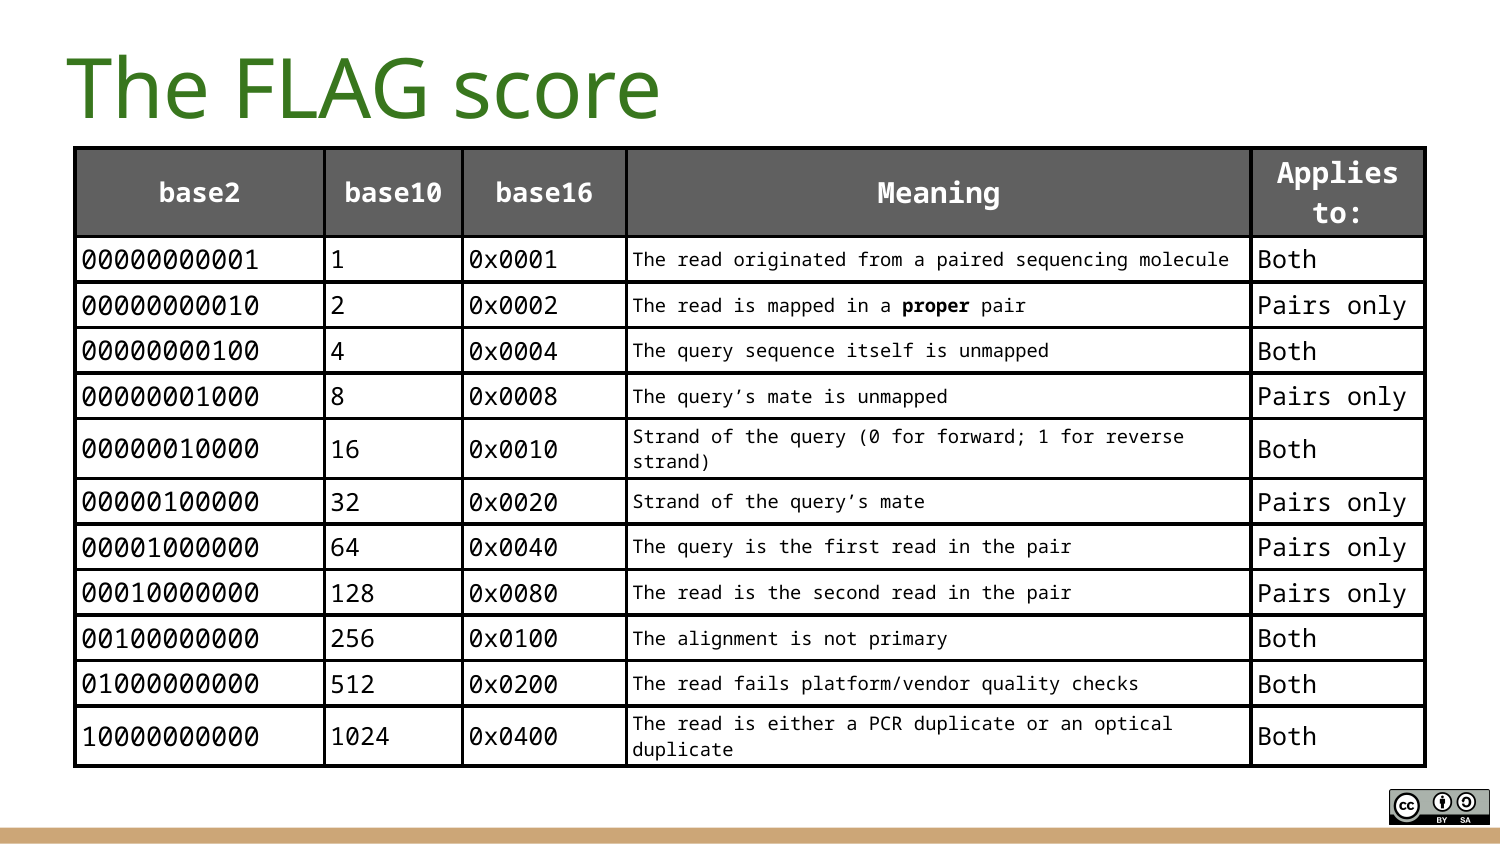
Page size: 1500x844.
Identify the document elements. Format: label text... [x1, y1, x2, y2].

table_cell Pairs only [1253, 284, 1423, 326]
table_cell The query’s mate is unmapped [628, 375, 1249, 417]
table_cell 64 [326, 526, 461, 568]
table_cell 00000000100 [77, 329, 323, 371]
table_cell 0x0080 [464, 571, 625, 613]
table_cell 0x0100 [464, 617, 625, 659]
table_cell 16 [326, 420, 461, 477]
table_cell 00100000000 [77, 617, 323, 659]
table_cell Strand of the query’s mate [628, 480, 1249, 522]
table_cell Pairs only [1253, 375, 1423, 417]
table_cell Pairs only [1253, 526, 1423, 568]
table_cell 00000000001 [77, 238, 323, 280]
table_cell Both [1253, 708, 1423, 764]
table_cell Both [1253, 662, 1423, 704]
table_cell The alignment is not primary [628, 617, 1249, 659]
table_cell 1 [326, 238, 461, 280]
table_cell 00001000000 [77, 526, 323, 568]
table_cell 00000010000 [77, 420, 323, 477]
title The FLAG score [51, 14, 1449, 151]
table_cell Pairs only [1253, 571, 1423, 613]
table_cell The query is the first read in the pair [628, 526, 1249, 568]
table_cell 01000000000 [77, 662, 323, 704]
table_cell Both [1253, 420, 1423, 477]
table_cell 0x0020 [464, 480, 625, 522]
table_cell 00000000010 [77, 284, 323, 326]
table_cell 32 [326, 480, 461, 522]
table_cell 1024 [326, 708, 461, 764]
table_header base16 [464, 150, 625, 235]
table_cell Strand of the query (0 for forward; 1 for reverse strand) [628, 420, 1249, 477]
table_cell 0x0200 [464, 662, 625, 704]
table_cell 512 [326, 662, 461, 704]
picture [1389, 789, 1490, 825]
table_cell 2 [326, 284, 461, 326]
table_cell 00000001000 [77, 375, 323, 417]
table_cell 128 [326, 571, 461, 613]
table_cell 0x0008 [464, 375, 625, 417]
table_cell The read is the second read in the pair [628, 571, 1249, 613]
table_cell 0x0002 [464, 284, 625, 326]
table_header Meaning [628, 150, 1249, 235]
table_cell Pairs only [1253, 480, 1423, 522]
table_cell 0x0040 [464, 526, 625, 568]
table_cell The query sequence itself is unmapped [628, 329, 1249, 371]
table_cell The read originated from a paired sequencing molecule [628, 238, 1249, 280]
table_cell Both [1253, 329, 1423, 371]
table_cell 4 [326, 329, 461, 371]
table_cell Both [1253, 617, 1423, 659]
table_cell 256 [326, 617, 461, 659]
table_cell 0x0001 [464, 238, 625, 280]
table_cell The read is either a PCR duplicate or an optical duplicate [628, 708, 1249, 764]
table_cell The read is mapped in a proper pair [628, 284, 1249, 326]
table_cell 00000100000 [77, 480, 323, 522]
table_cell 10000000000 [77, 708, 323, 764]
table_header Applies to: [1253, 150, 1423, 235]
table_cell 8 [326, 375, 461, 417]
table_cell Both [1253, 238, 1423, 280]
table_cell 0x0400 [464, 708, 625, 764]
table_header base2 [77, 150, 323, 235]
table_header base10 [326, 150, 461, 235]
table_cell 0x0010 [464, 420, 625, 477]
table_cell 0x0004 [464, 329, 625, 371]
table_cell 00010000000 [77, 571, 323, 613]
table_cell The read fails platform/vendor quality checks [628, 662, 1249, 704]
